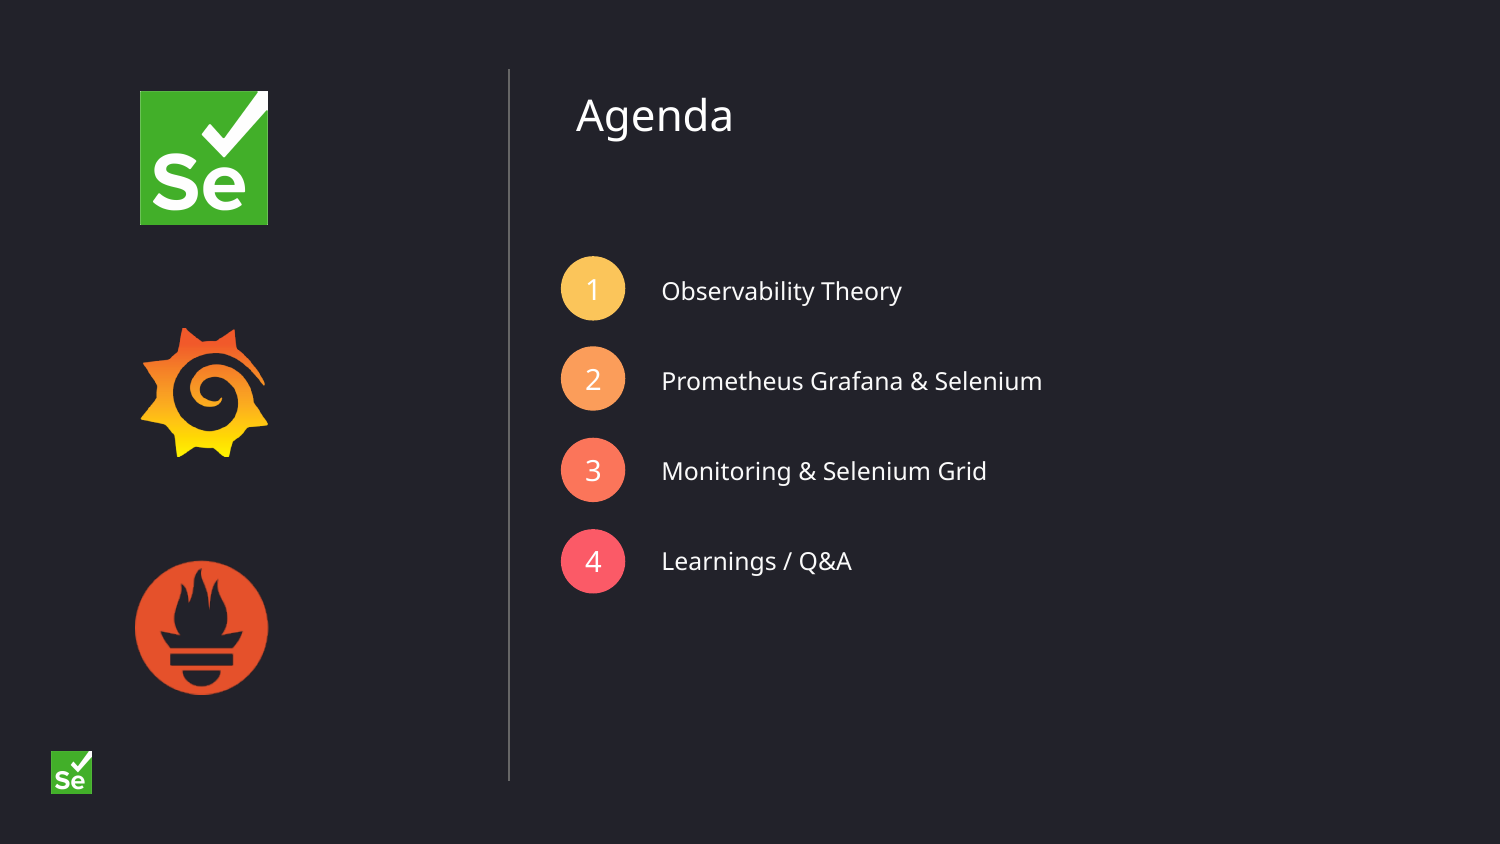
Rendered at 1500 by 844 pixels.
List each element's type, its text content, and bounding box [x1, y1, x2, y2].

text_box 2 [560, 346, 626, 411]
text_box Agenda [560, 56, 1341, 172]
text_box 1 [560, 256, 626, 321]
list Prometheus Grafana & Selenium [646, 346, 1391, 411]
list Learnings / Q&A [646, 526, 1391, 591]
picture [140, 328, 269, 457]
text_box 4 [560, 529, 626, 594]
picture [122, 538, 301, 717]
text_box 3 [560, 437, 626, 503]
picture [50, 750, 92, 794]
list Monitoring & Selenium Grid [646, 436, 1391, 501]
list Observability Theory [646, 256, 1391, 321]
picture [140, 91, 269, 225]
